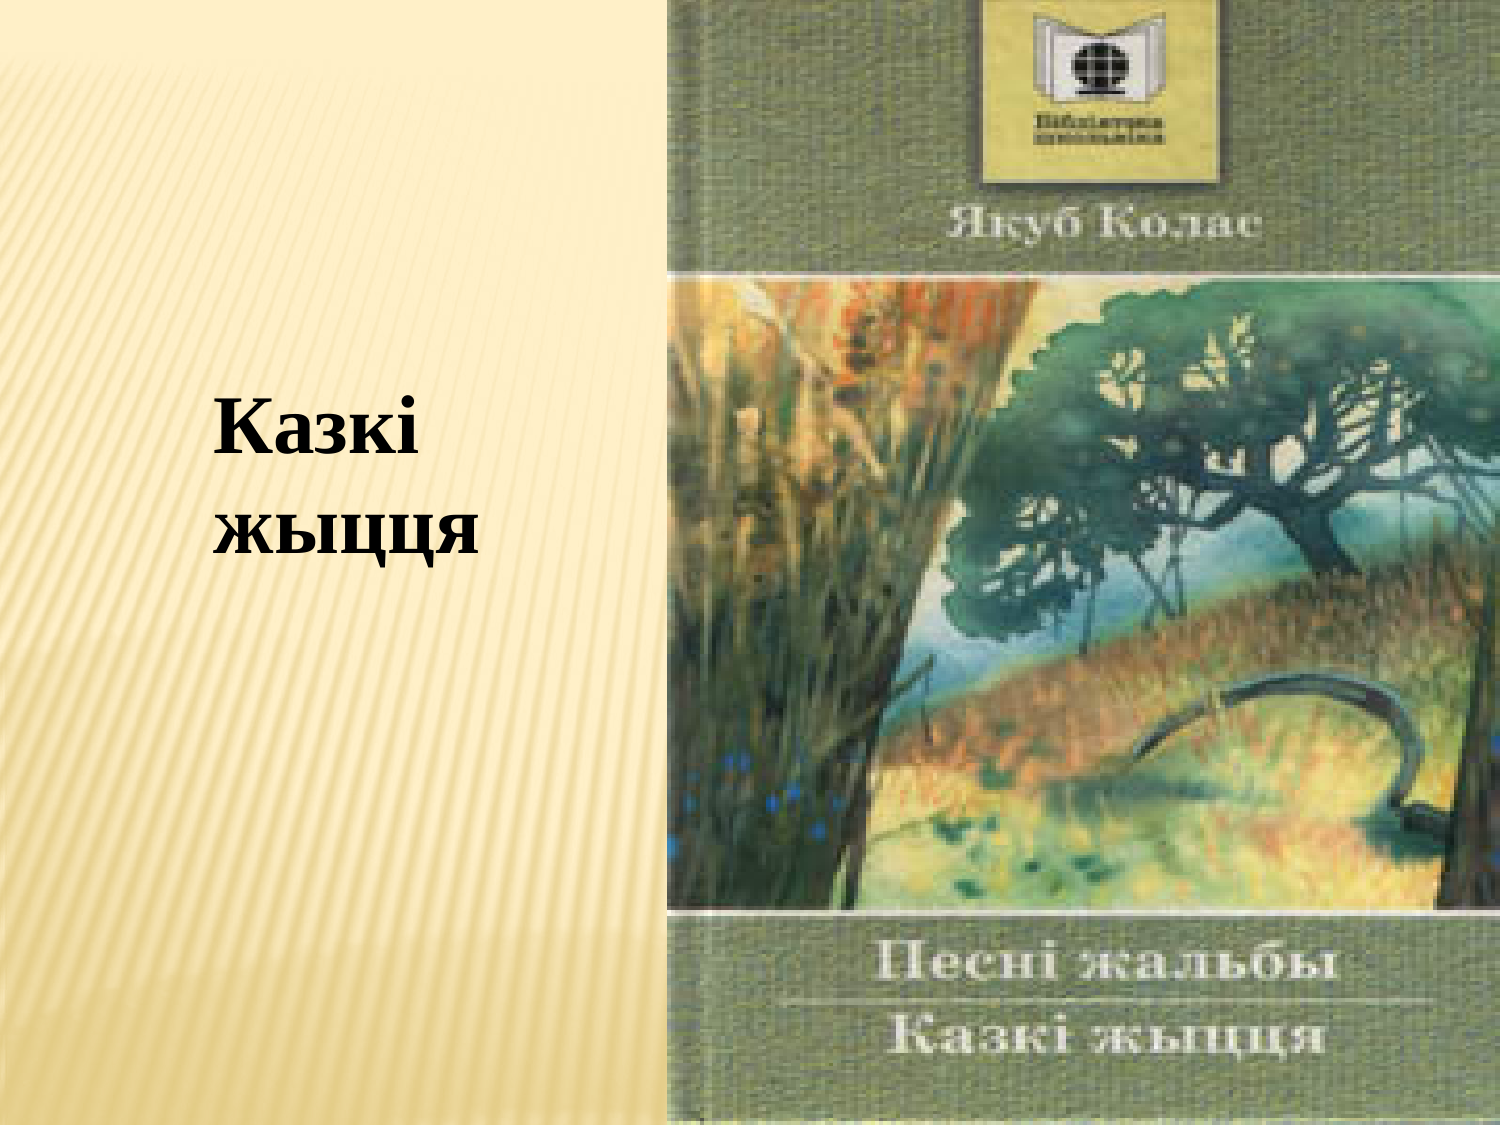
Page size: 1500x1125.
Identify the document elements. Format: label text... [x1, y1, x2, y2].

picture [666, 0, 1500, 1125]
text_box Казкі жыцця [199, 363, 509, 578]
